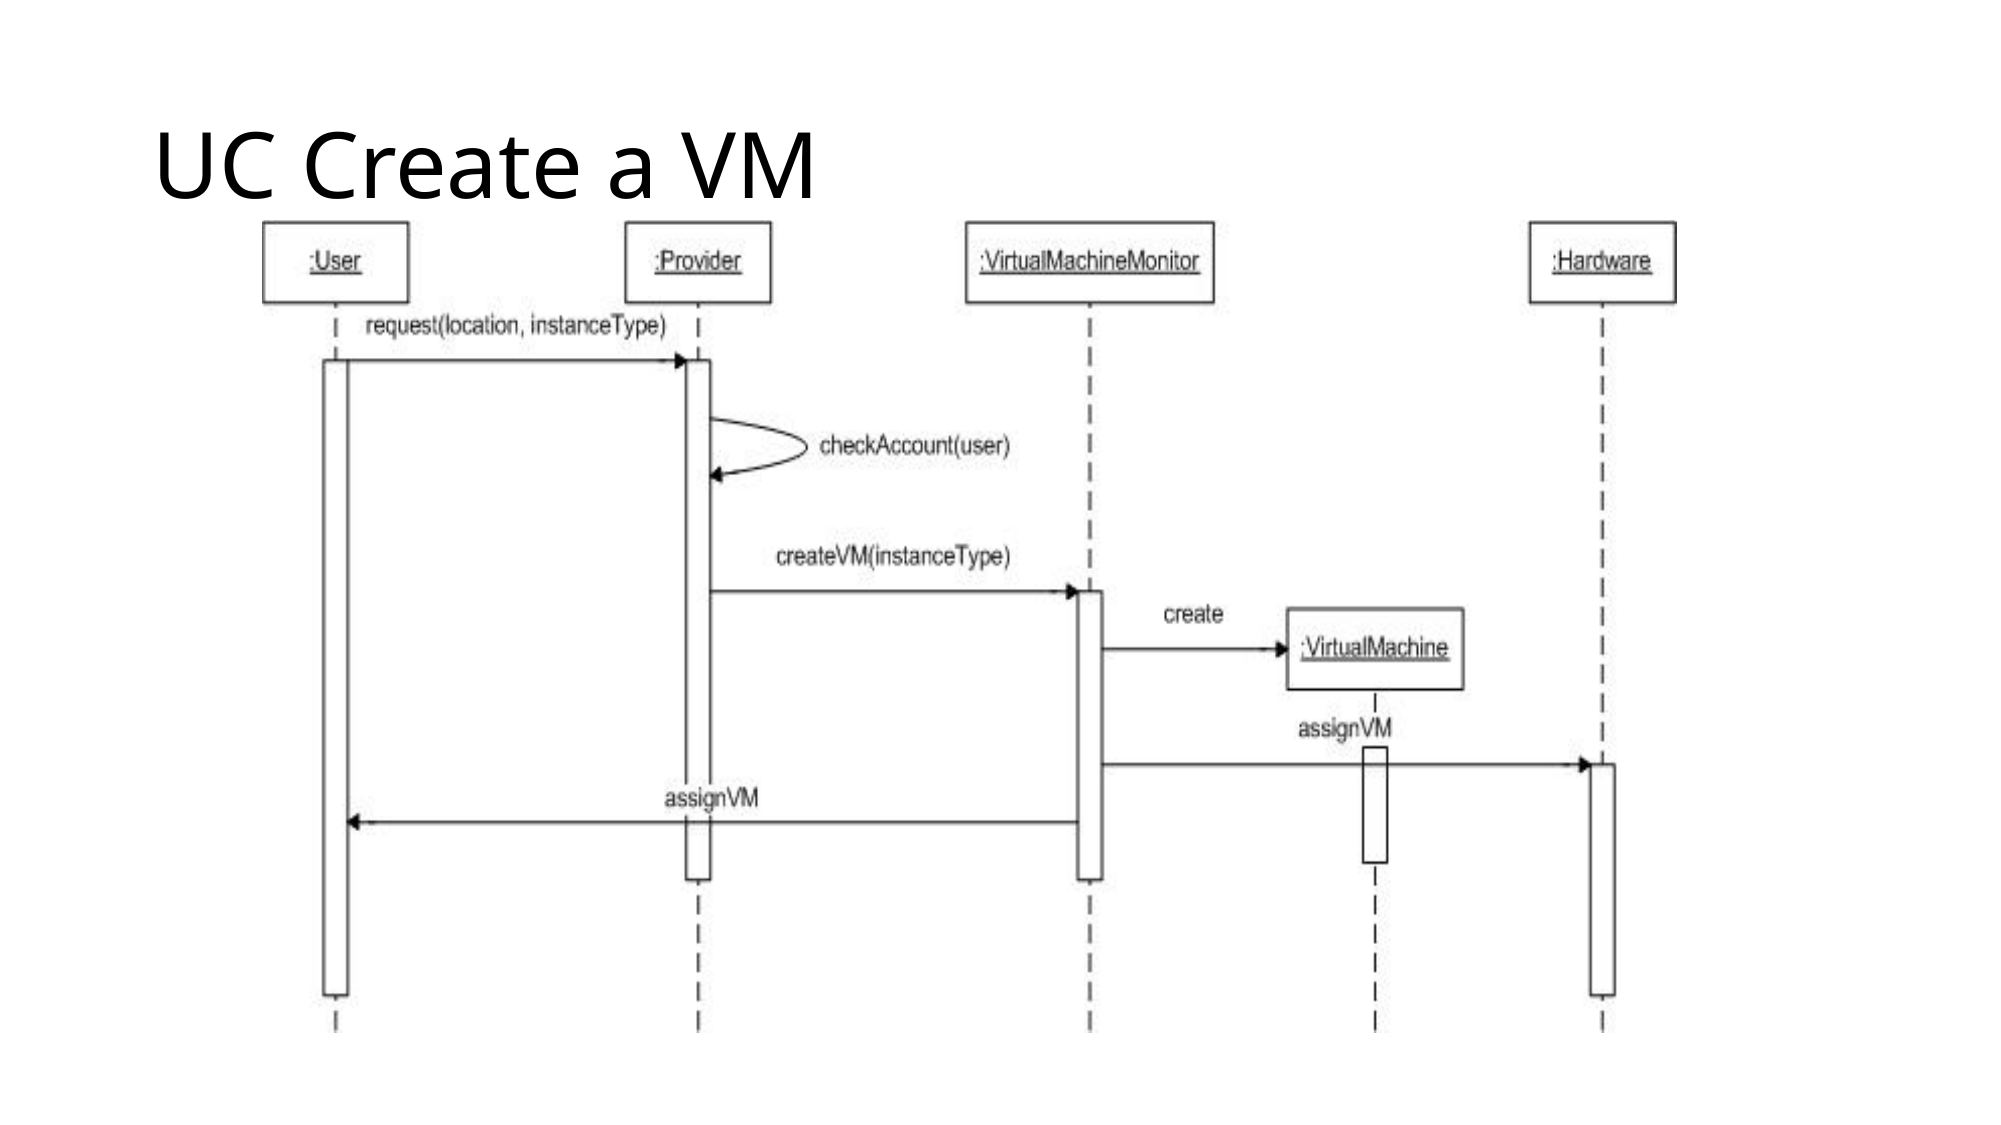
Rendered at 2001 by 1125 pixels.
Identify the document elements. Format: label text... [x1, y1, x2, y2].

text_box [261, 221, 1677, 1033]
title UC Create a VM [137, 59, 1863, 278]
